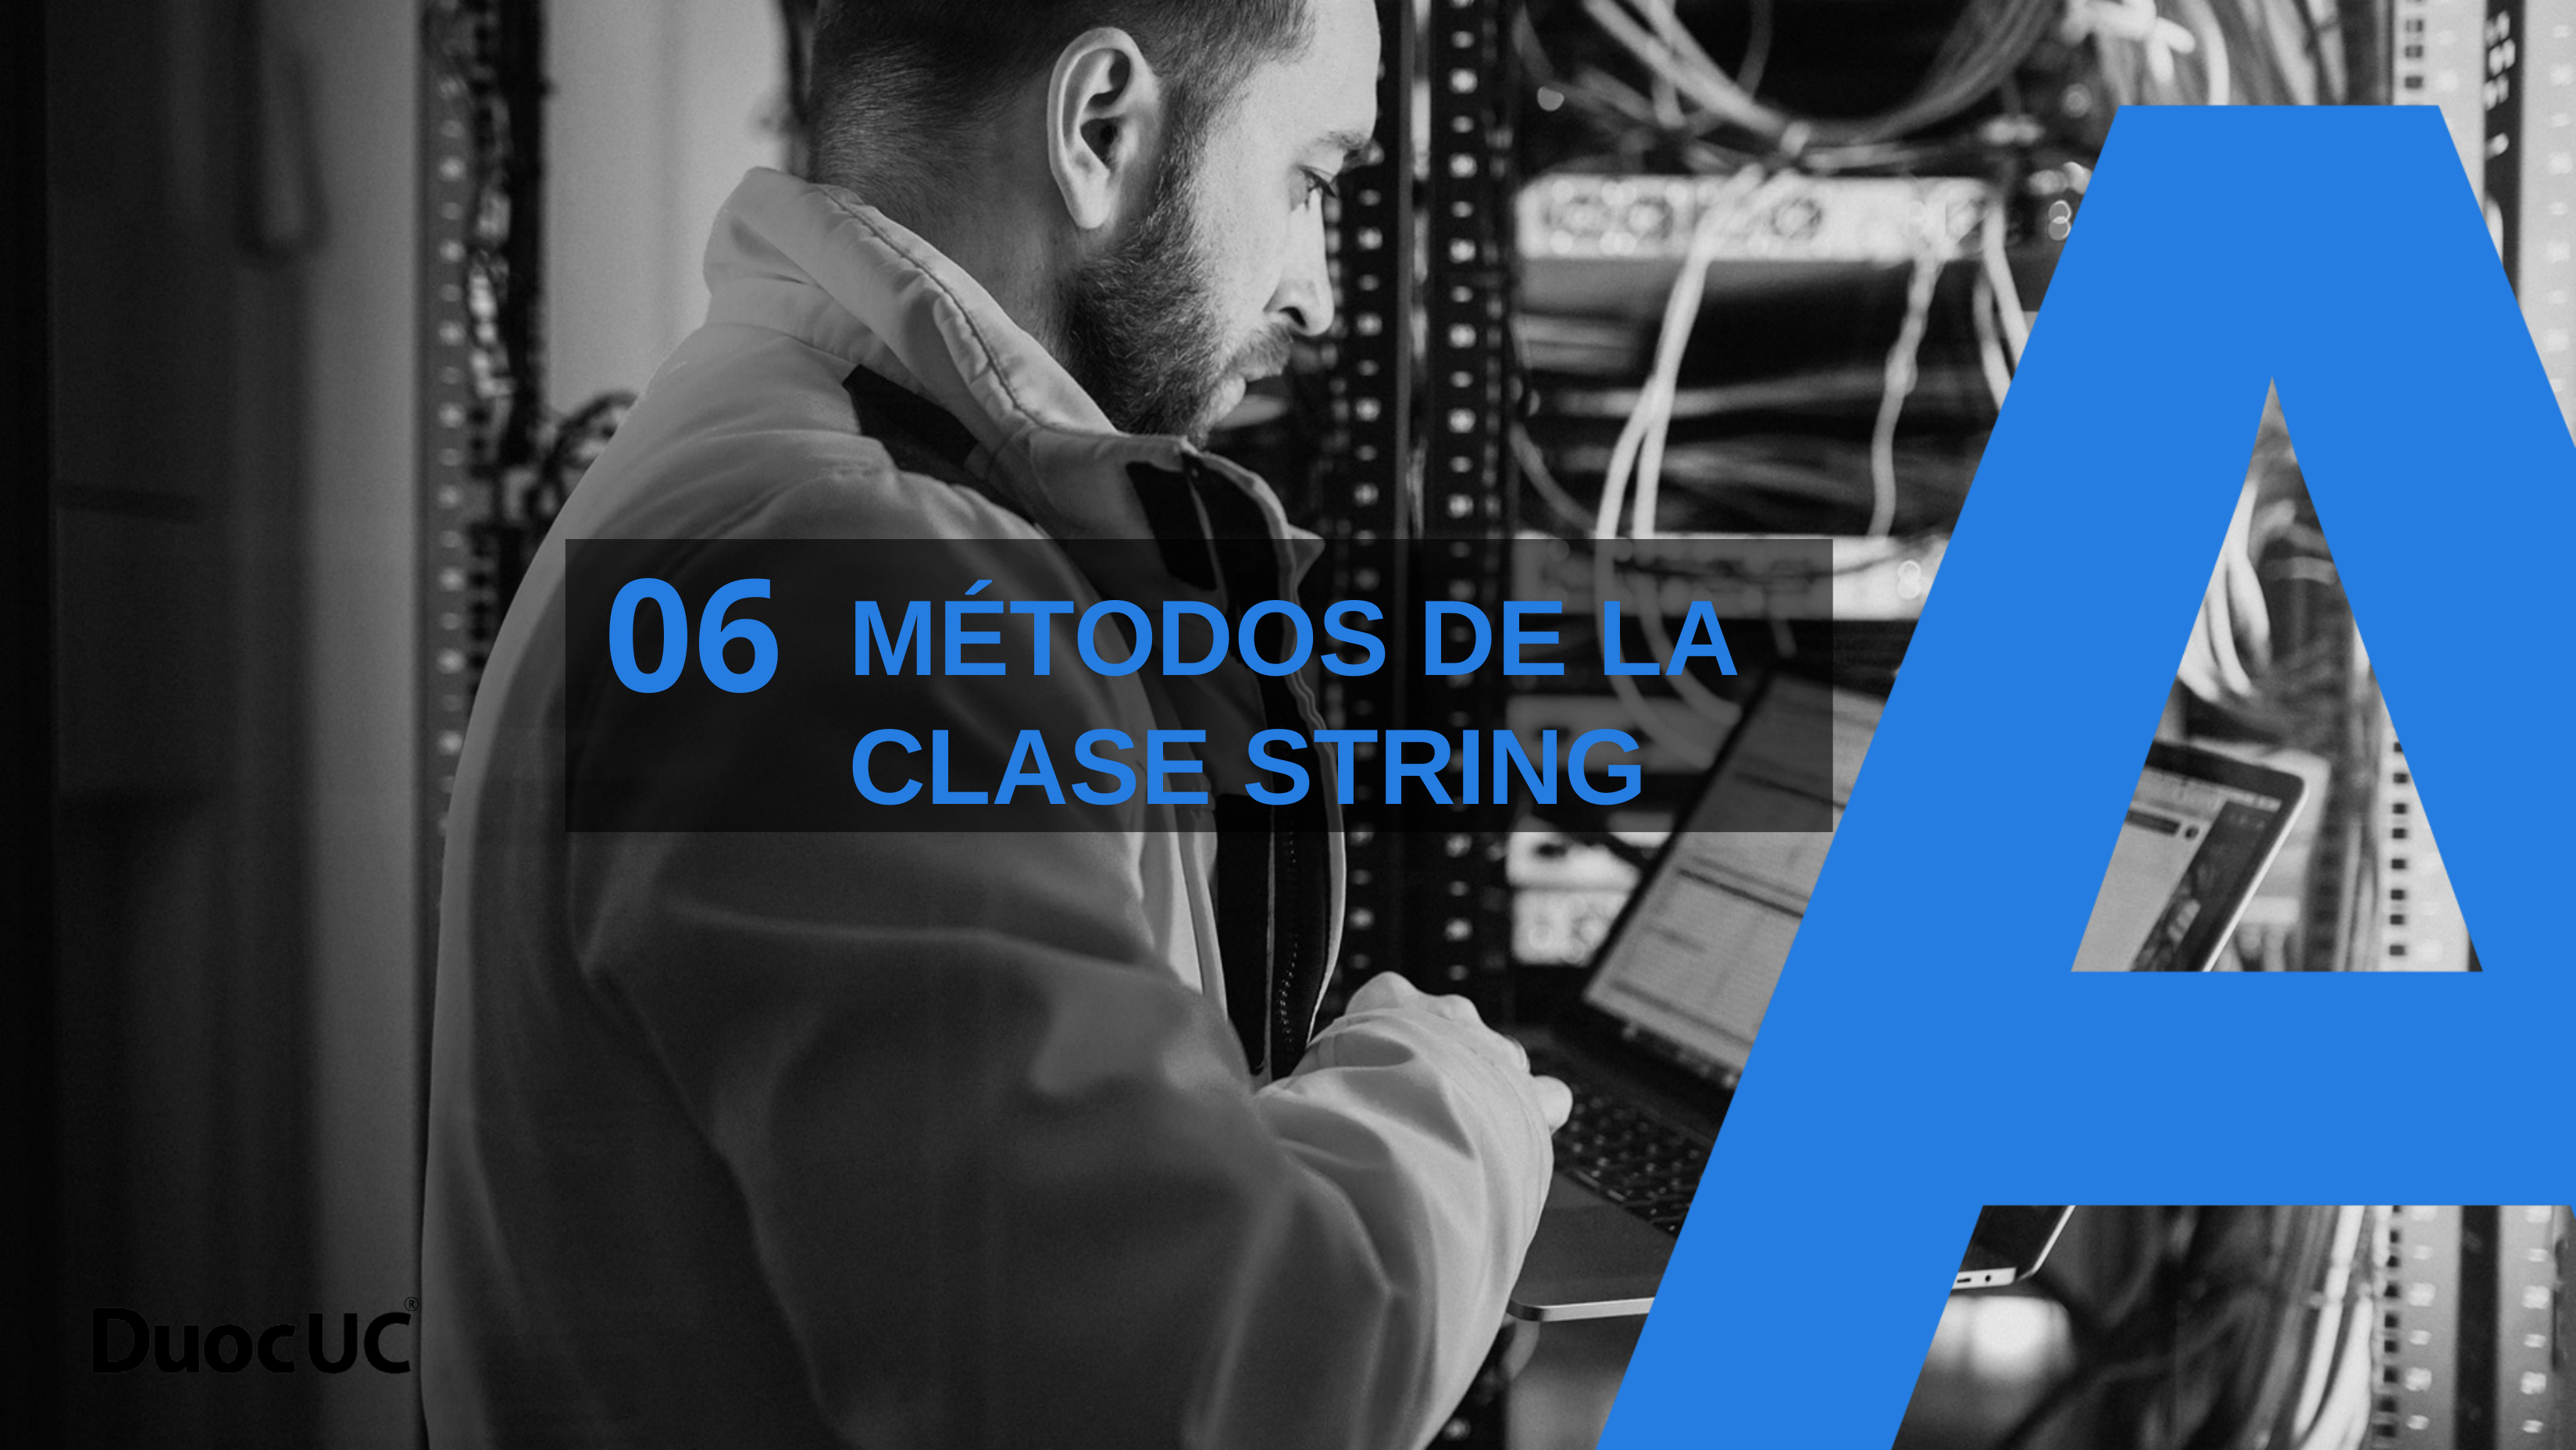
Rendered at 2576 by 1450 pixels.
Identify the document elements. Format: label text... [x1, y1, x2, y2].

text_box 06 [604, 535, 849, 723]
title MÉTODOS DE LA CLASE STRING [848, 568, 2005, 829]
picture [0, 0, 2576, 1450]
